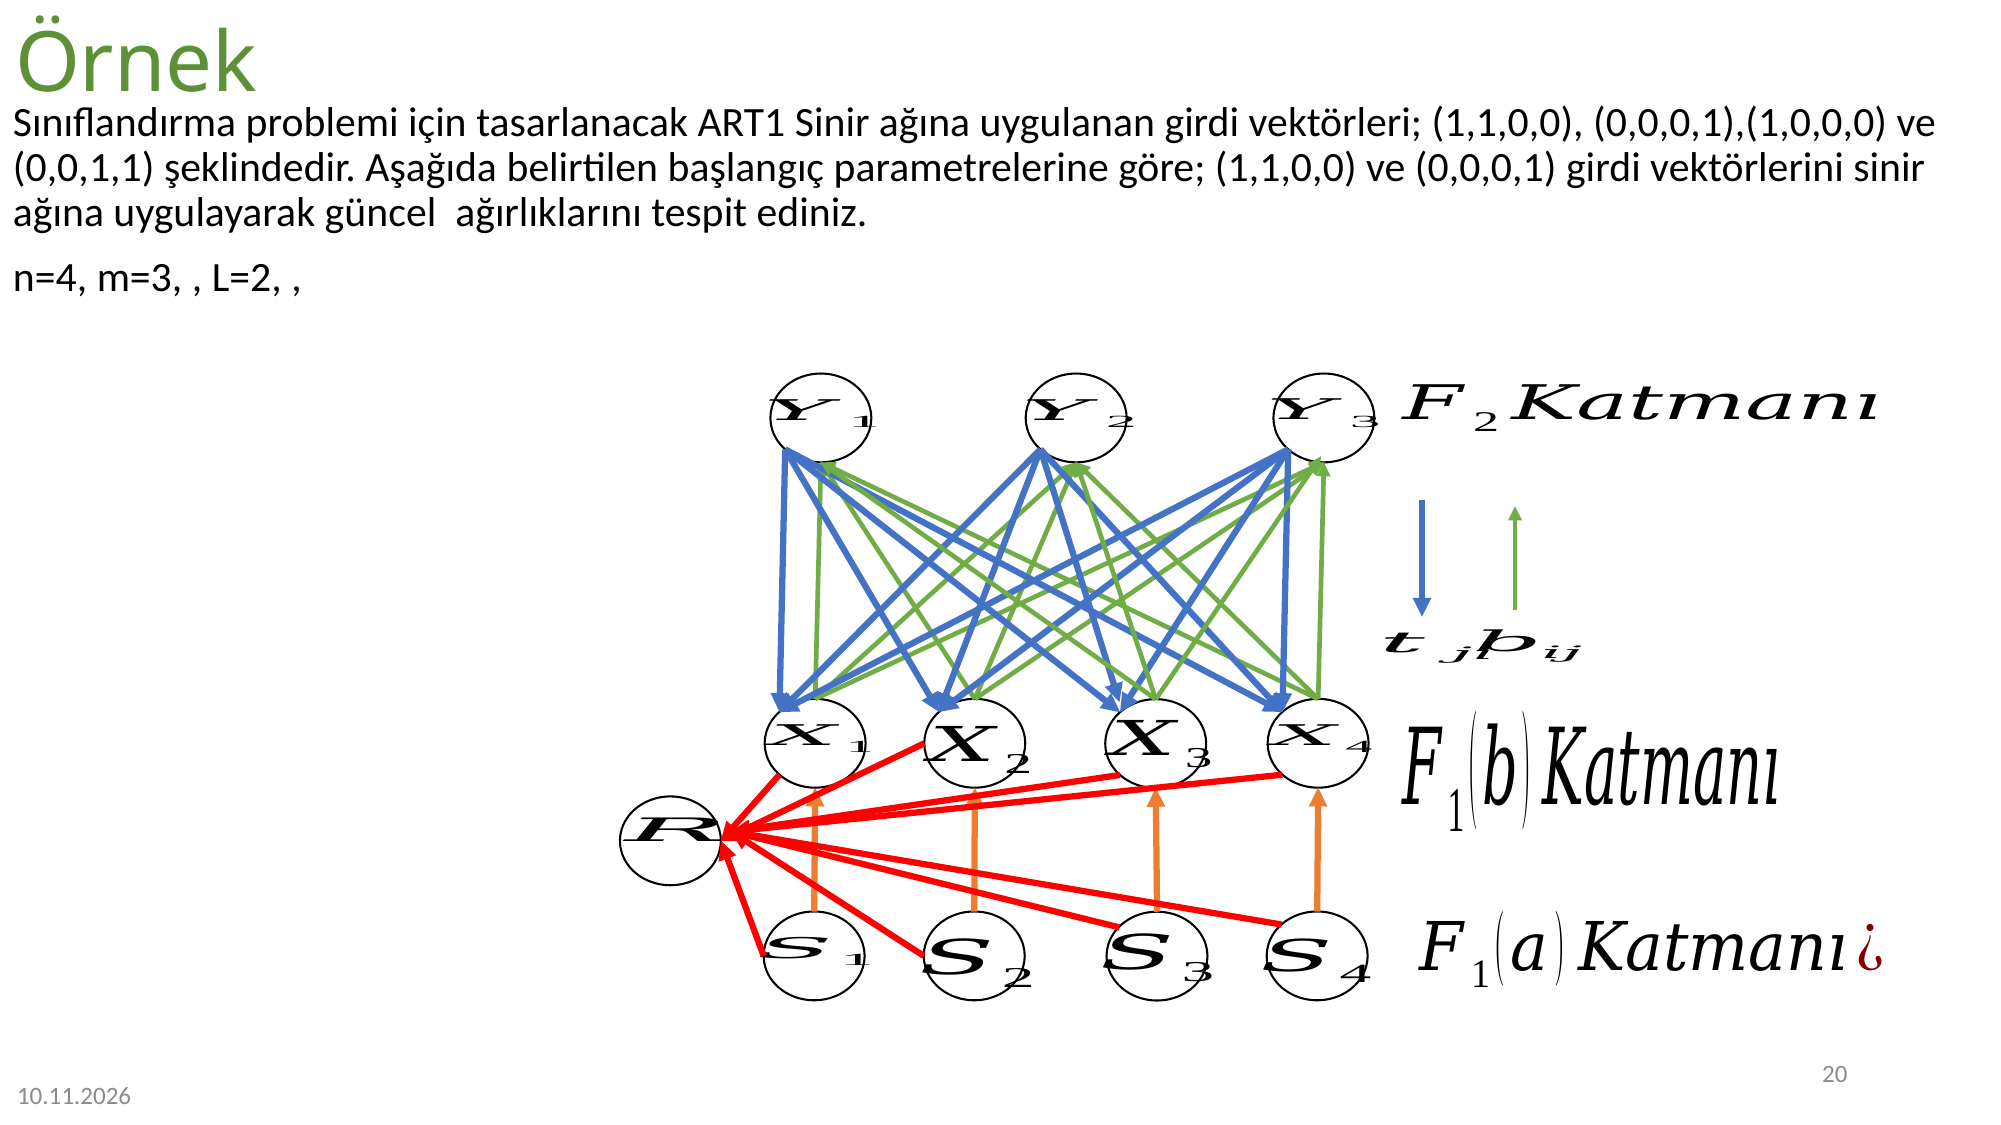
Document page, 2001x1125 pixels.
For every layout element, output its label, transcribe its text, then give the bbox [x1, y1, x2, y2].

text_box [616, 373, 1884, 1001]
slide_number 20 [1777, 1042, 1863, 1103]
title Örnek [0, 0, 368, 117]
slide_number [2, 1065, 181, 1125]
